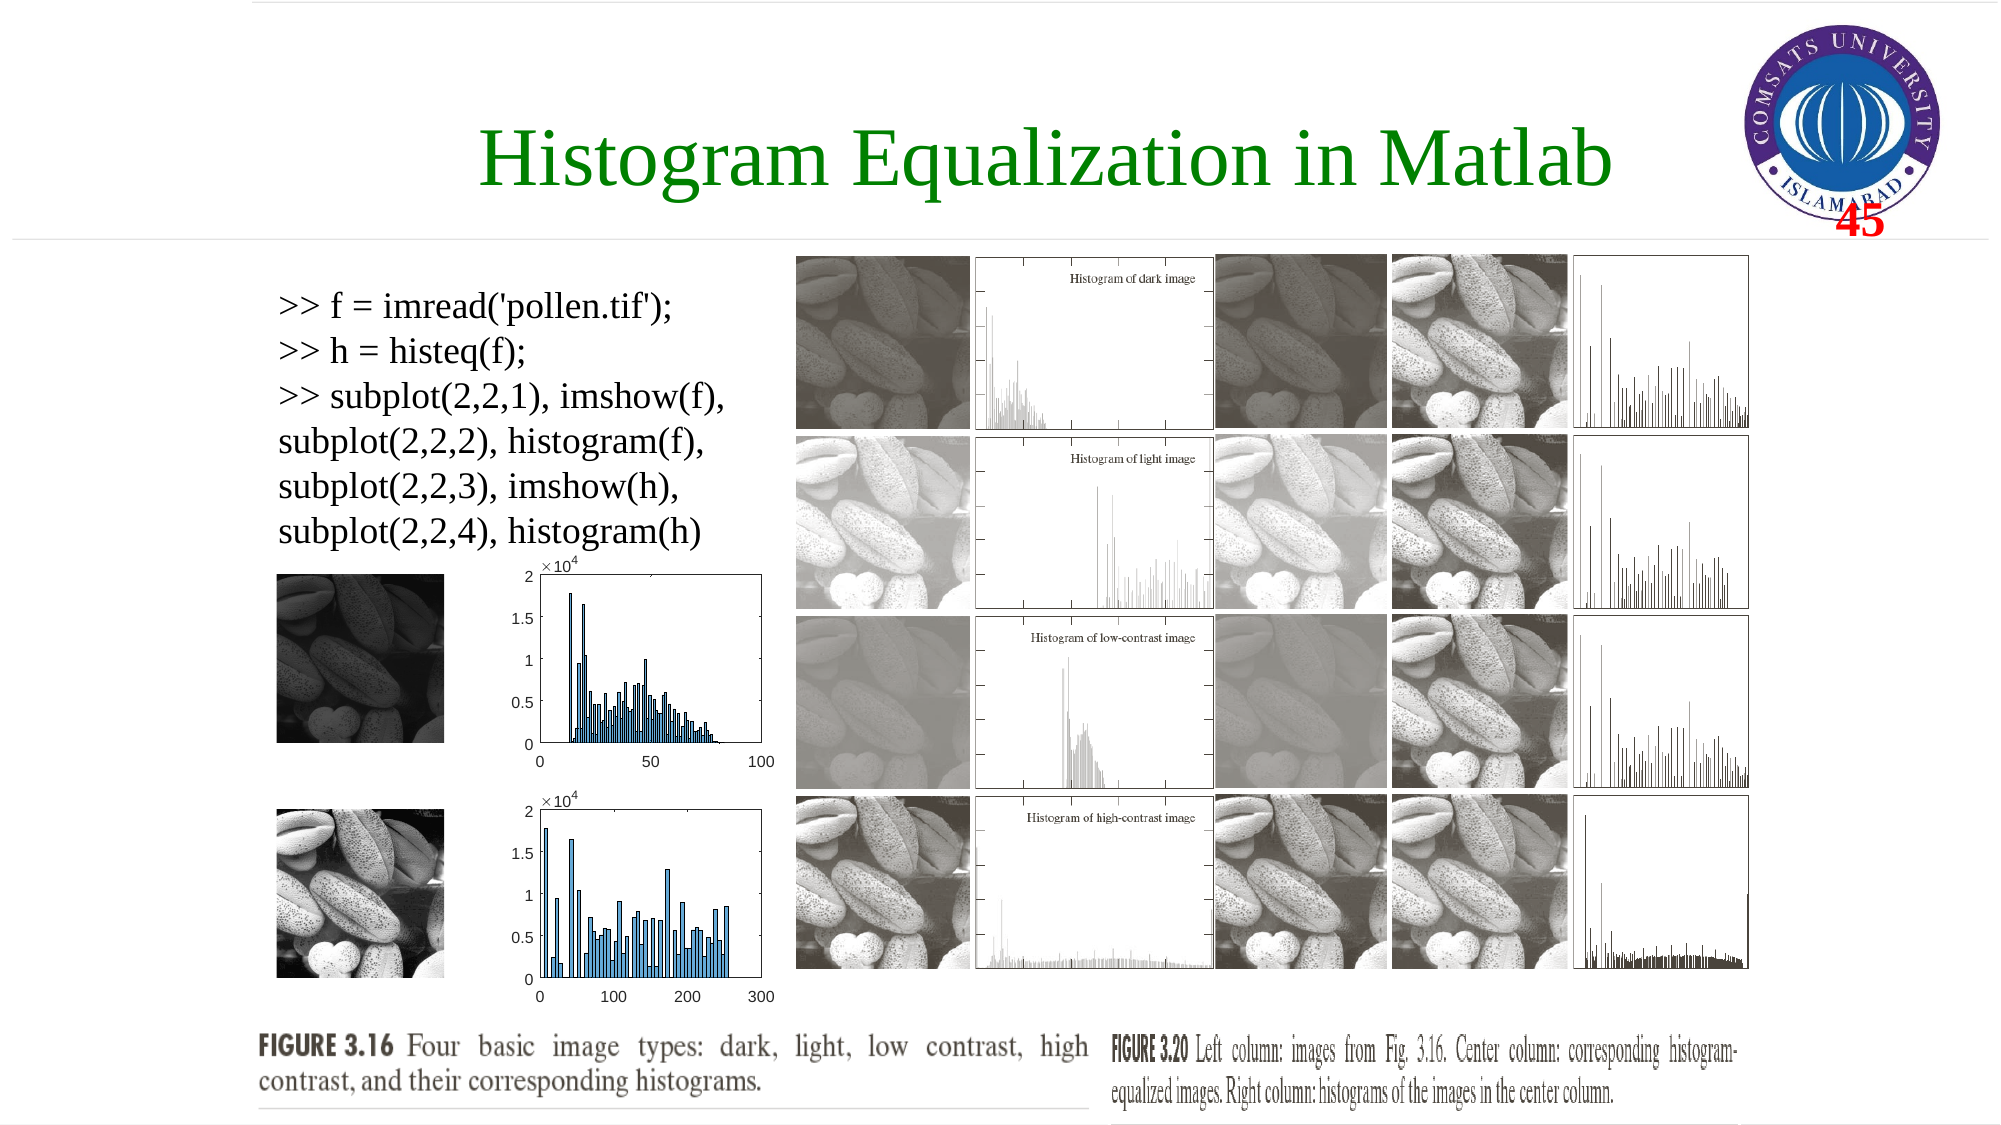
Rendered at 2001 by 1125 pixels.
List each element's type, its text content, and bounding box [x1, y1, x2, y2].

picture [791, 250, 1751, 976]
picture [268, 550, 779, 1008]
picture [251, 1023, 1100, 1121]
text_box >> f = imread('pollen.tif'); >> h = histeq(f); >> subplot(2,2,1), imshow(f), subplot(2,2,2), histogram(f), subplot(2,2,3), imshow(h), subplot(2,2,4), histogram(h) [263, 274, 786, 559]
text_box Histogram Equalization in Matlab [464, 95, 1733, 210]
picture [1730, 8, 1954, 237]
picture [1107, 1025, 1742, 1125]
